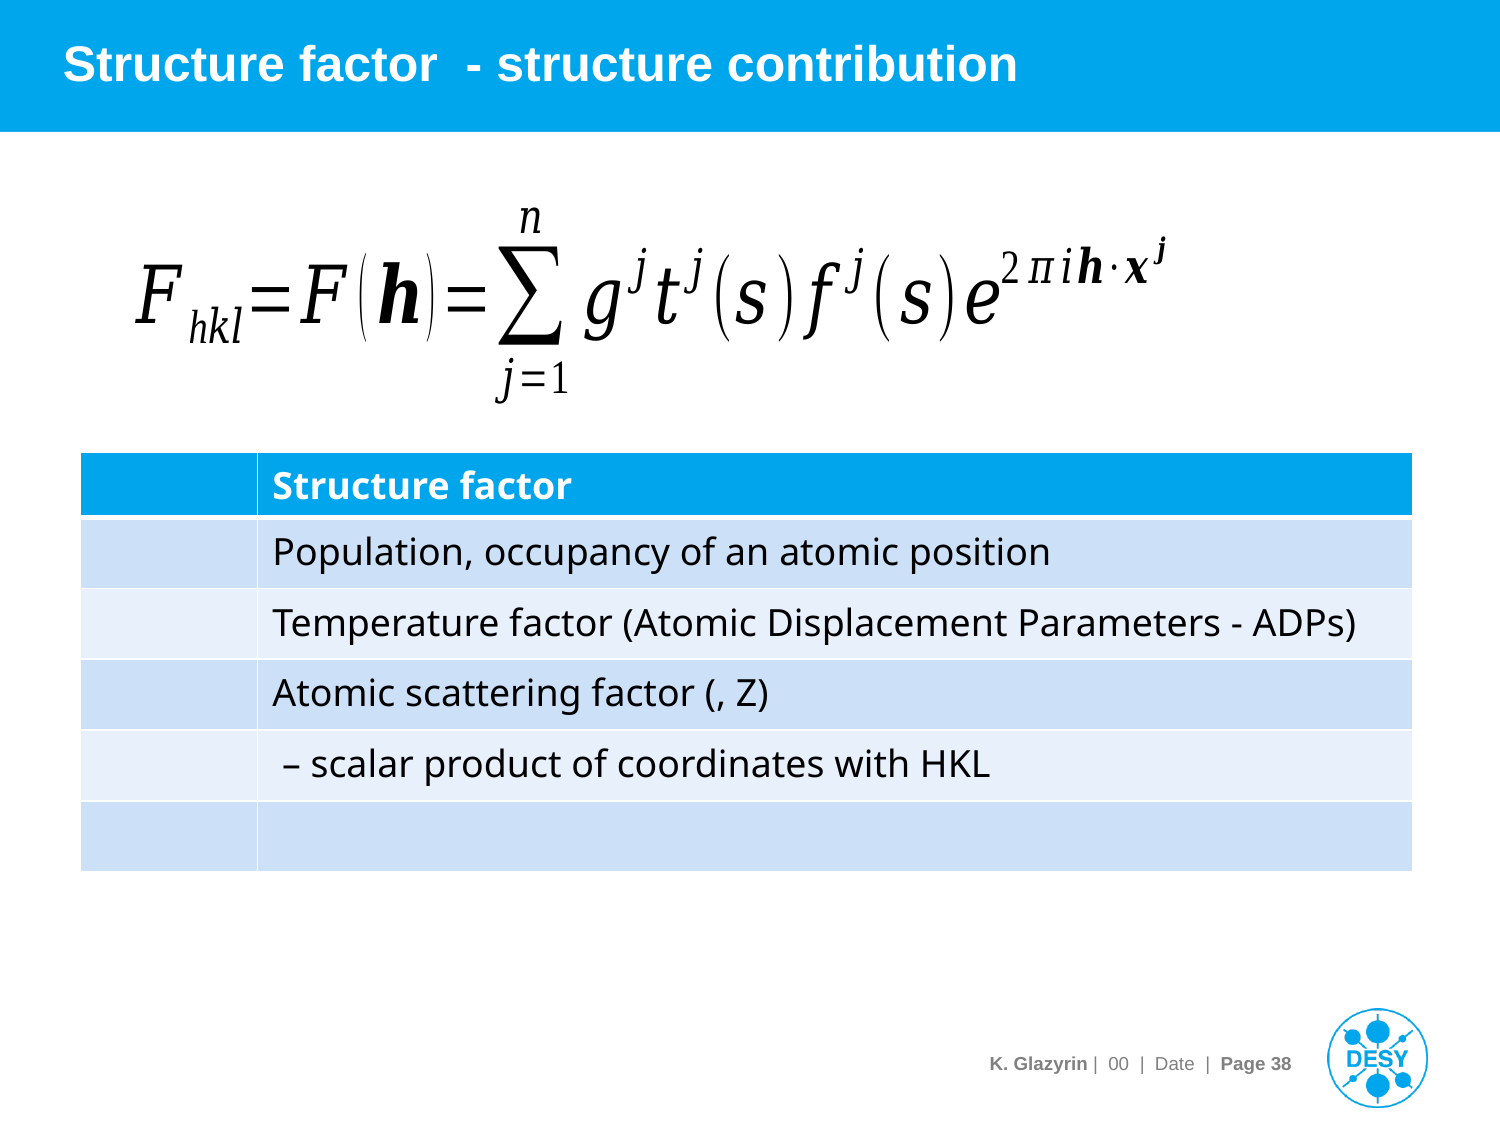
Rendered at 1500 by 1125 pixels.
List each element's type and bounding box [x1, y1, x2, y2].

picture [1327, 1068, 1365, 1108]
picture [1391, 1071, 1428, 1108]
picture [1387, 1008, 1428, 1046]
picture [1330, 1011, 1426, 1106]
picture [1327, 1008, 1368, 1049]
